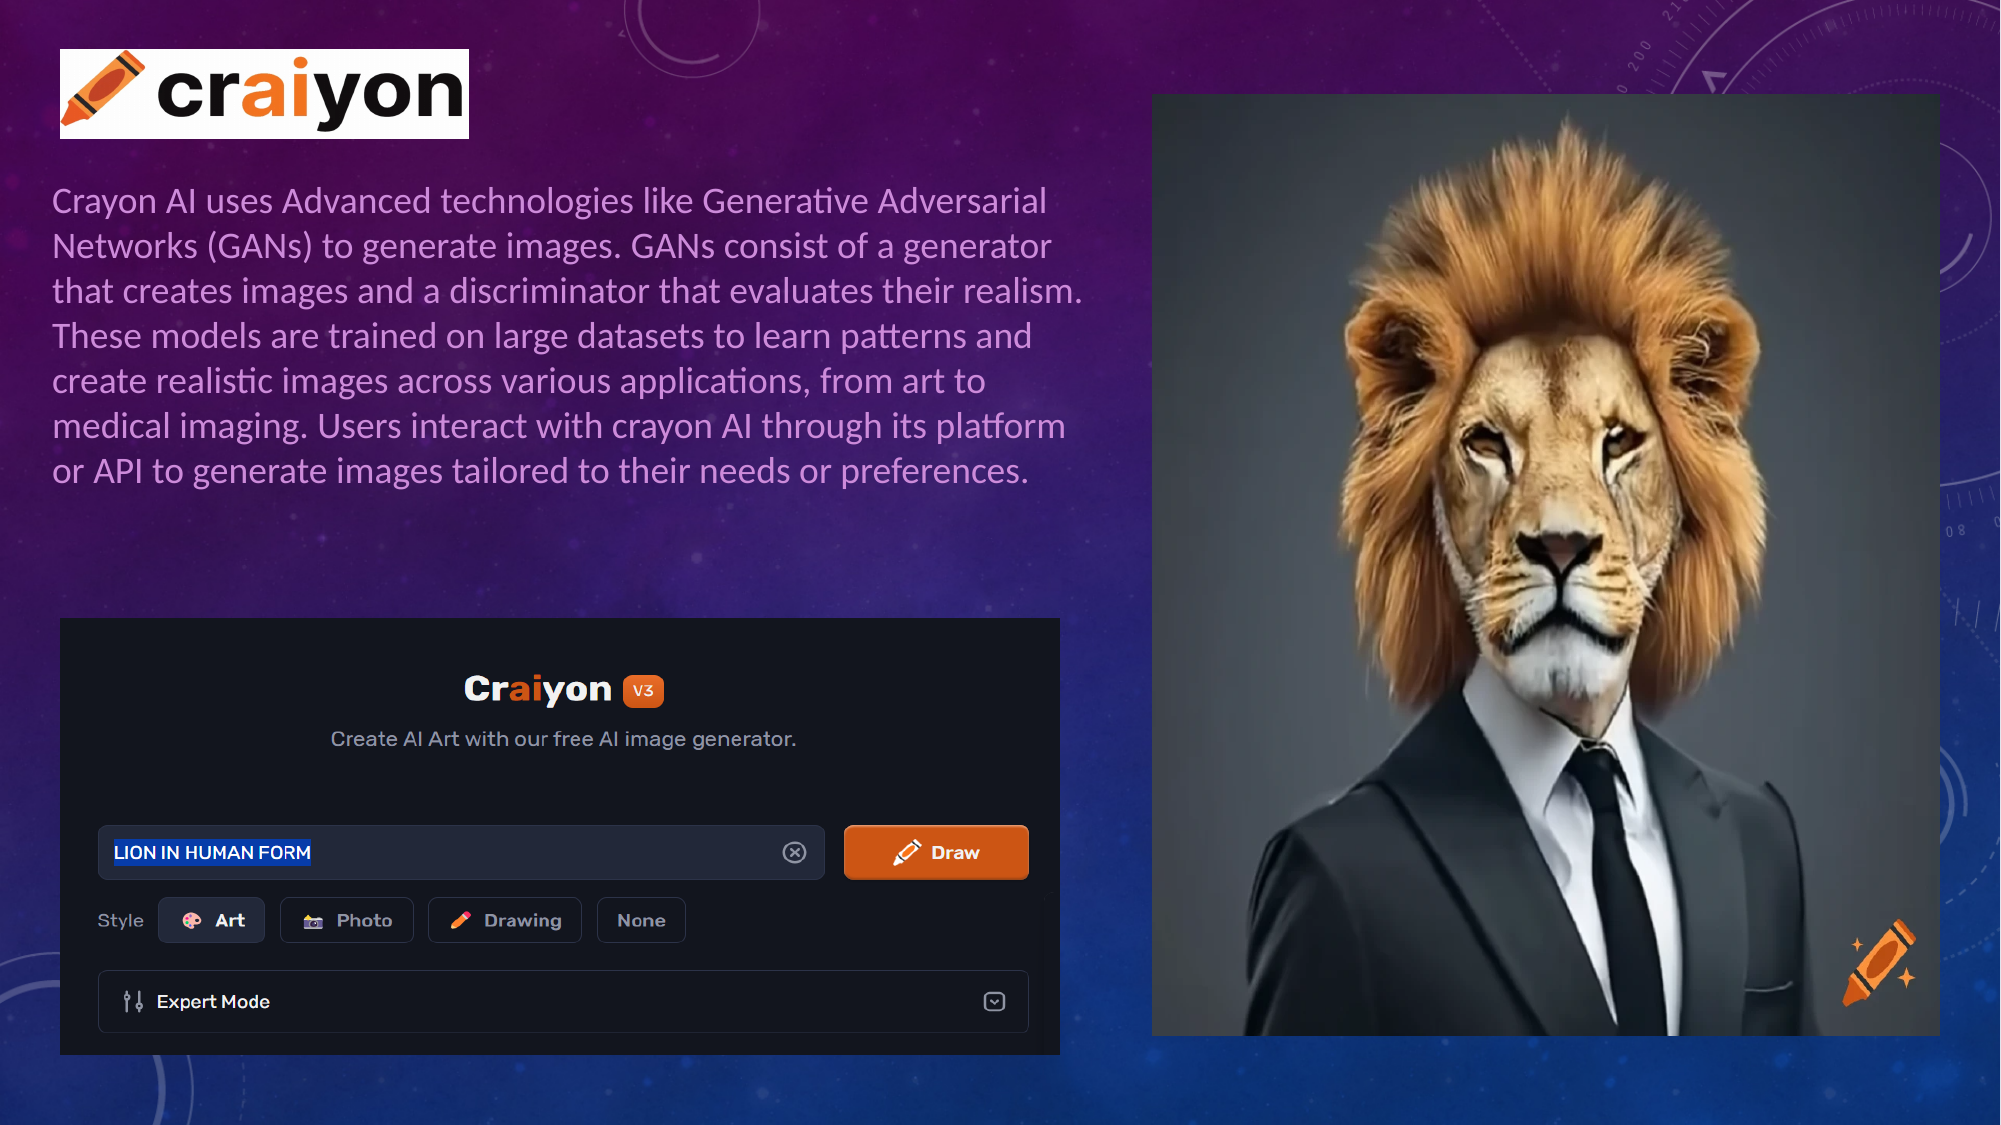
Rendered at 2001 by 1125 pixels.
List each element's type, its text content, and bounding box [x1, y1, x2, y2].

picture [0, 0, 2001, 1125]
text_box Crayon AI uses Advanced technologies like Generative Adversarial Networks (GANs) to generate images. GANs consist of a generator that creates images and a discriminator that evaluates their realism. These models are trained on large datasets to learn patterns and create realistic images across various applications, from art to medical imaging. Users interact with crayon AI through its platform or API to generate images tailored to their needs or preferences. [37, 168, 1100, 499]
